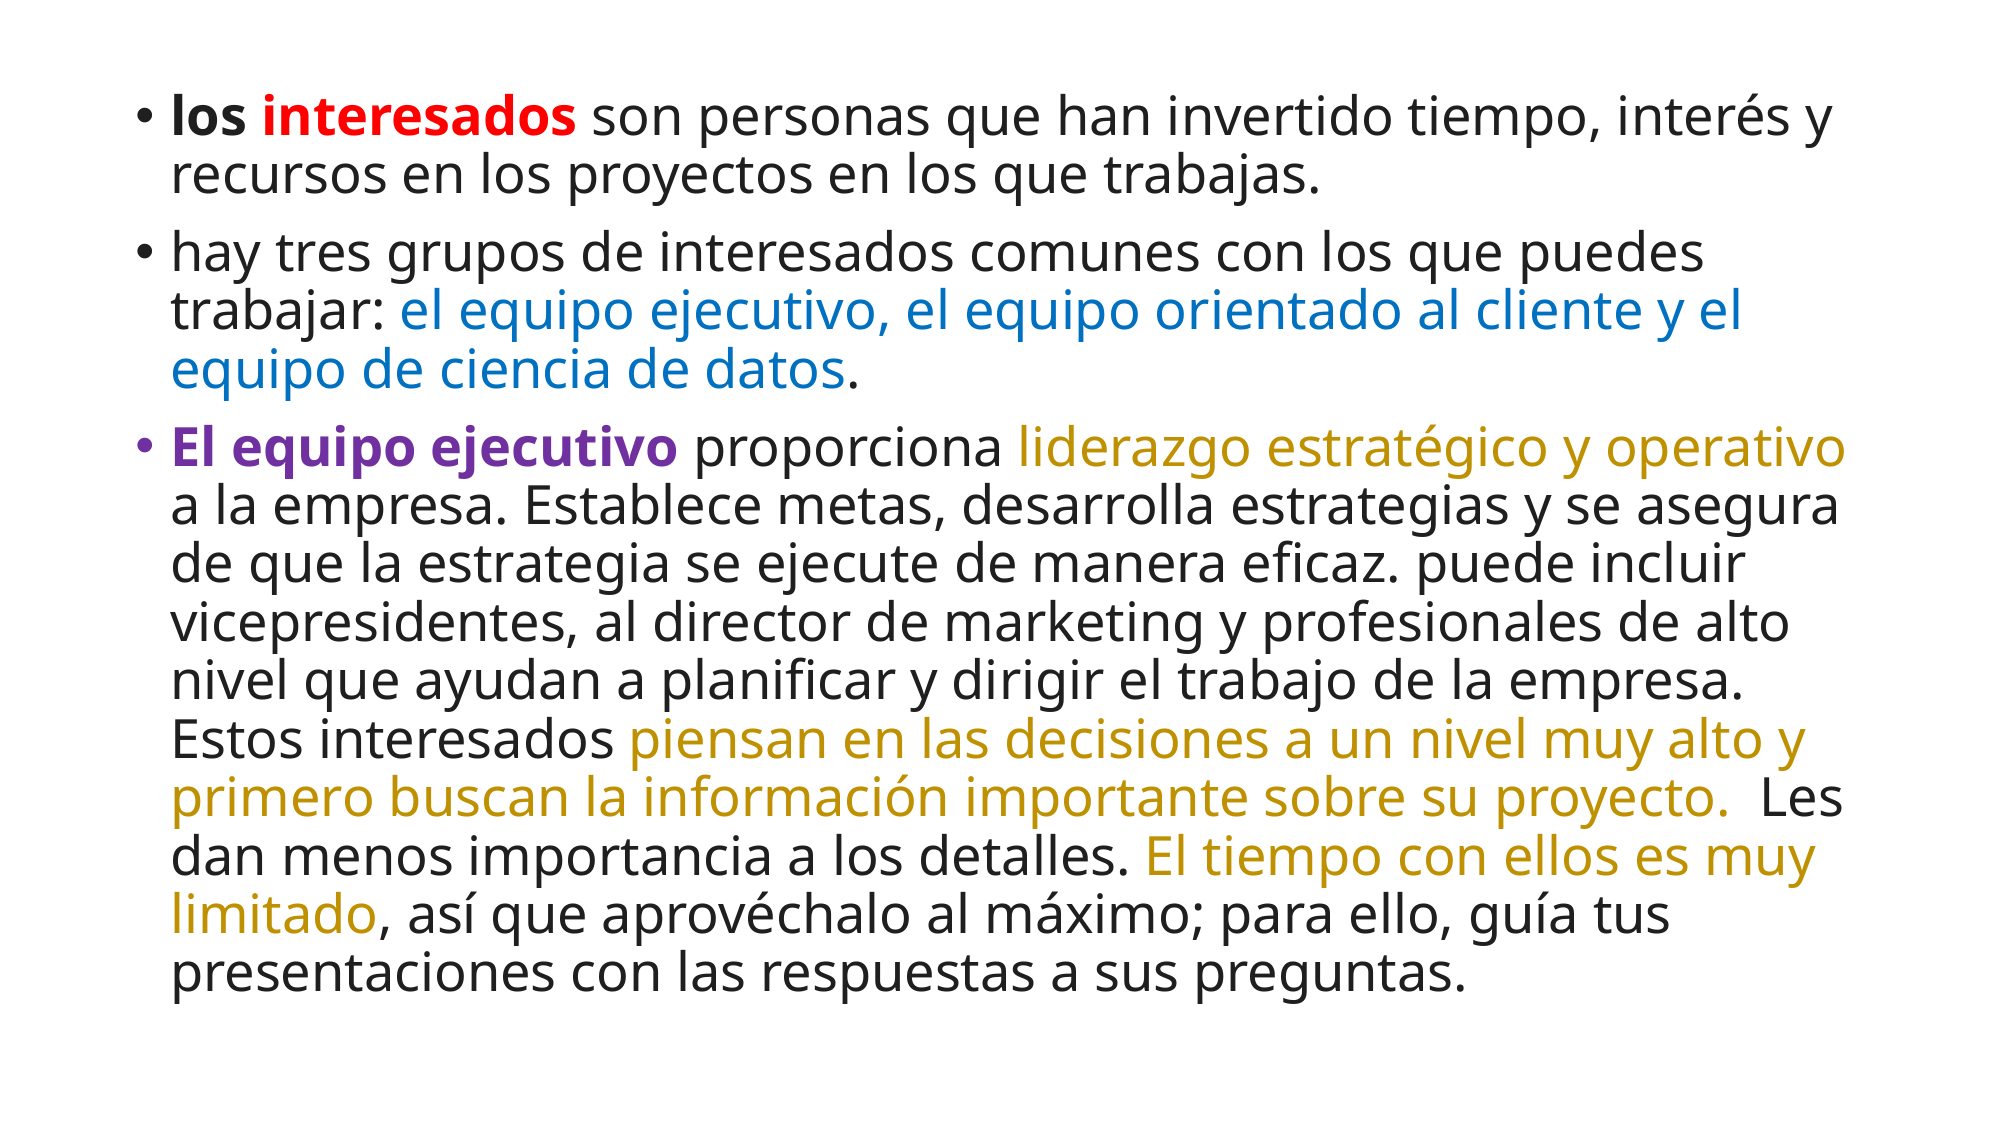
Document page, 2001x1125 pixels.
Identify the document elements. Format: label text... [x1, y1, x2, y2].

list los interesados son personas que han invertido tiempo, interés y recursos en los proyectos en los que trabajas. hay tres grupos de interesados comunes con los que puedes trabajar: el equipo ejecutivo, el equipo orientado al cliente y el equipo de ciencia de datos. El equipo ejecutivo proporciona liderazgo estratégico y operativo a la empresa. Establece metas, desarrolla estrategias y se asegura de que la estrategia se ejecute de manera eficaz. puede incluir vicepresidentes, al director de marketing y profesionales de alto nivel que ayudan a planificar y dirigir el trabajo de la empresa. Estos interesados piensan en las decisiones a un nivel muy alto y primero buscan la información importante sobre su proyecto. Les dan menos importancia a los detalles. El tiempo con ellos es muy limitado, así que aprovéchalo al máximo; para ello, guía tus presentaciones con las respuestas a sus preguntas. [120, 81, 1863, 1014]
